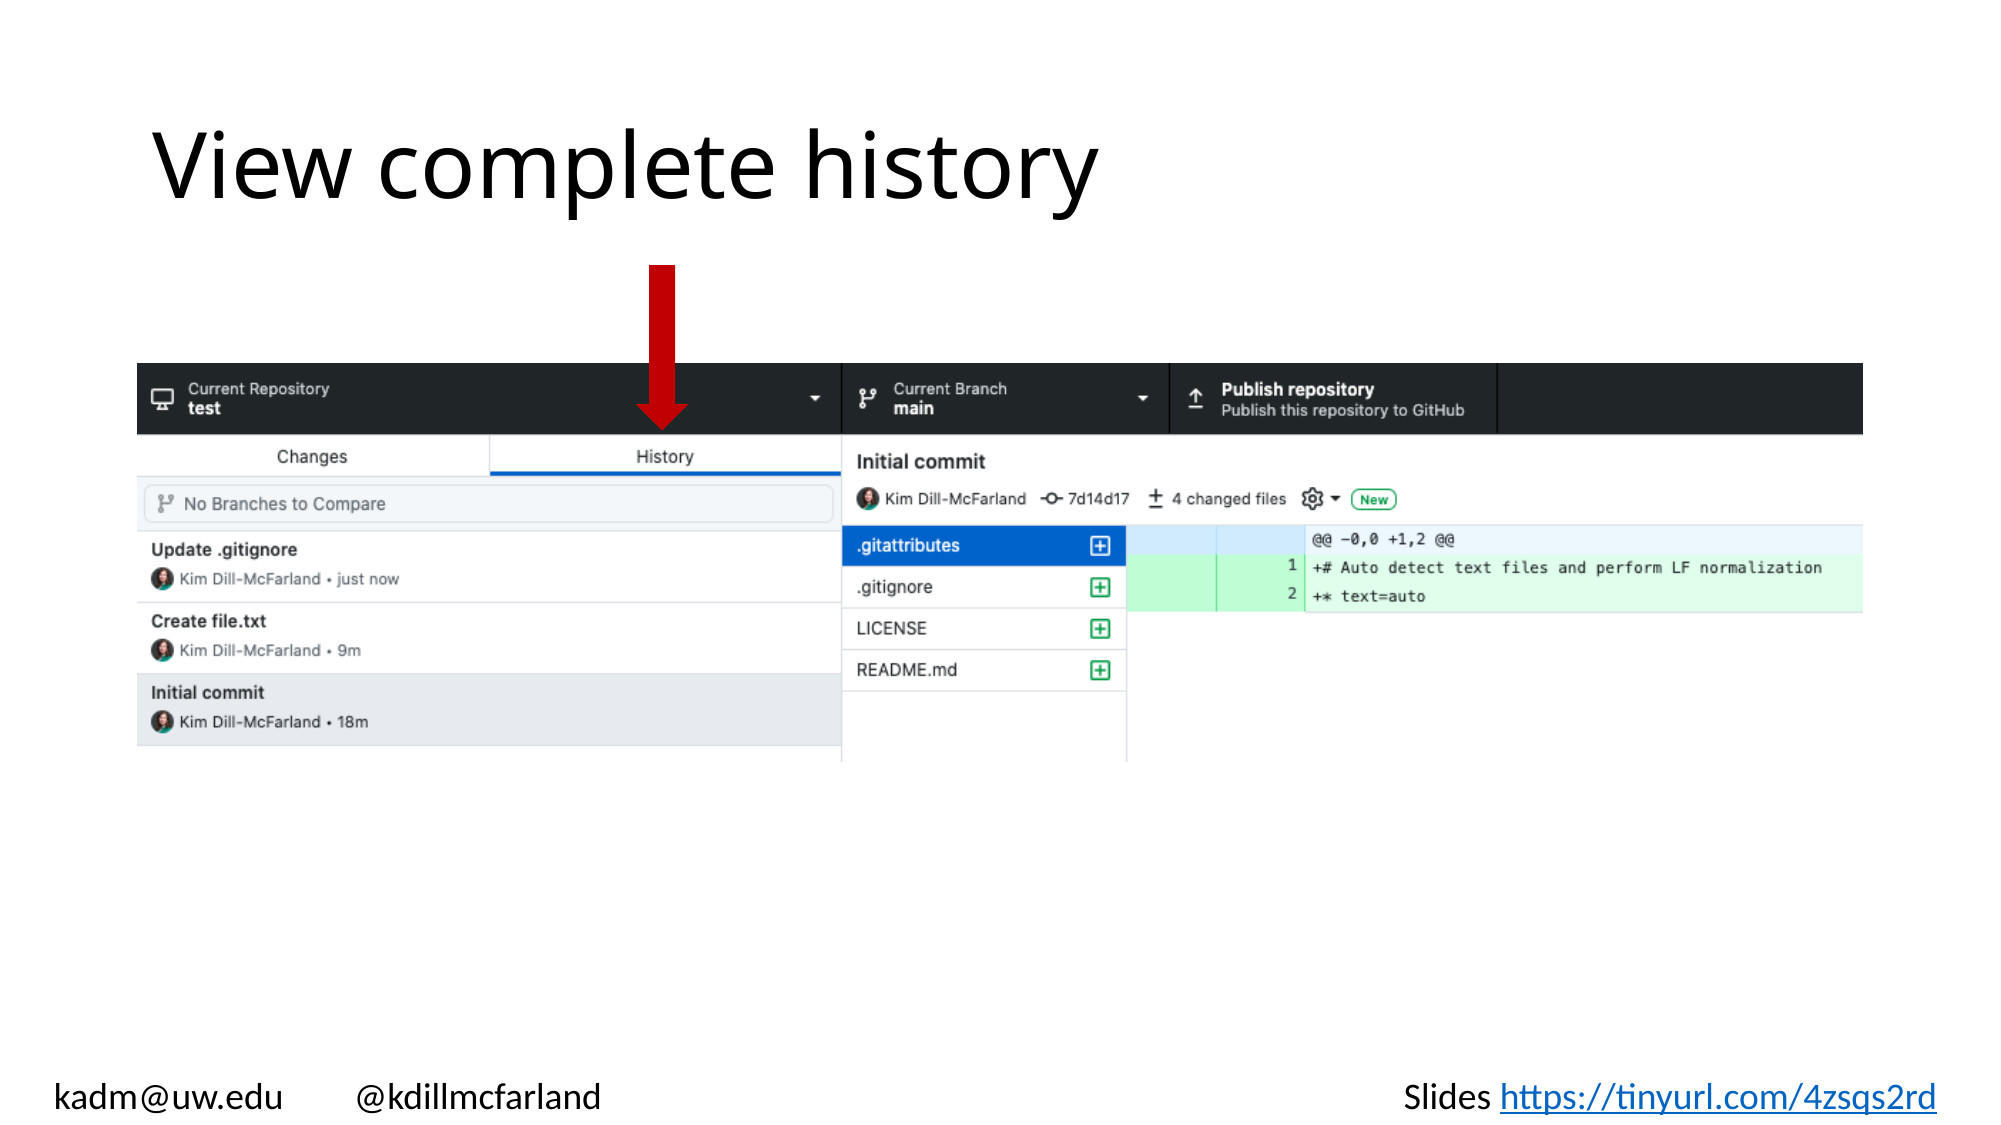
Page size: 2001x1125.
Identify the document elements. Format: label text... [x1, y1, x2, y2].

text_box [649, 265, 676, 363]
title View complete history [137, 59, 1863, 278]
text_box kadm@uw.edu @kdillmcfarland Slides https://tinyurl.com/4zsqs2rd [0, 1064, 2000, 1125]
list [137, 363, 1863, 762]
